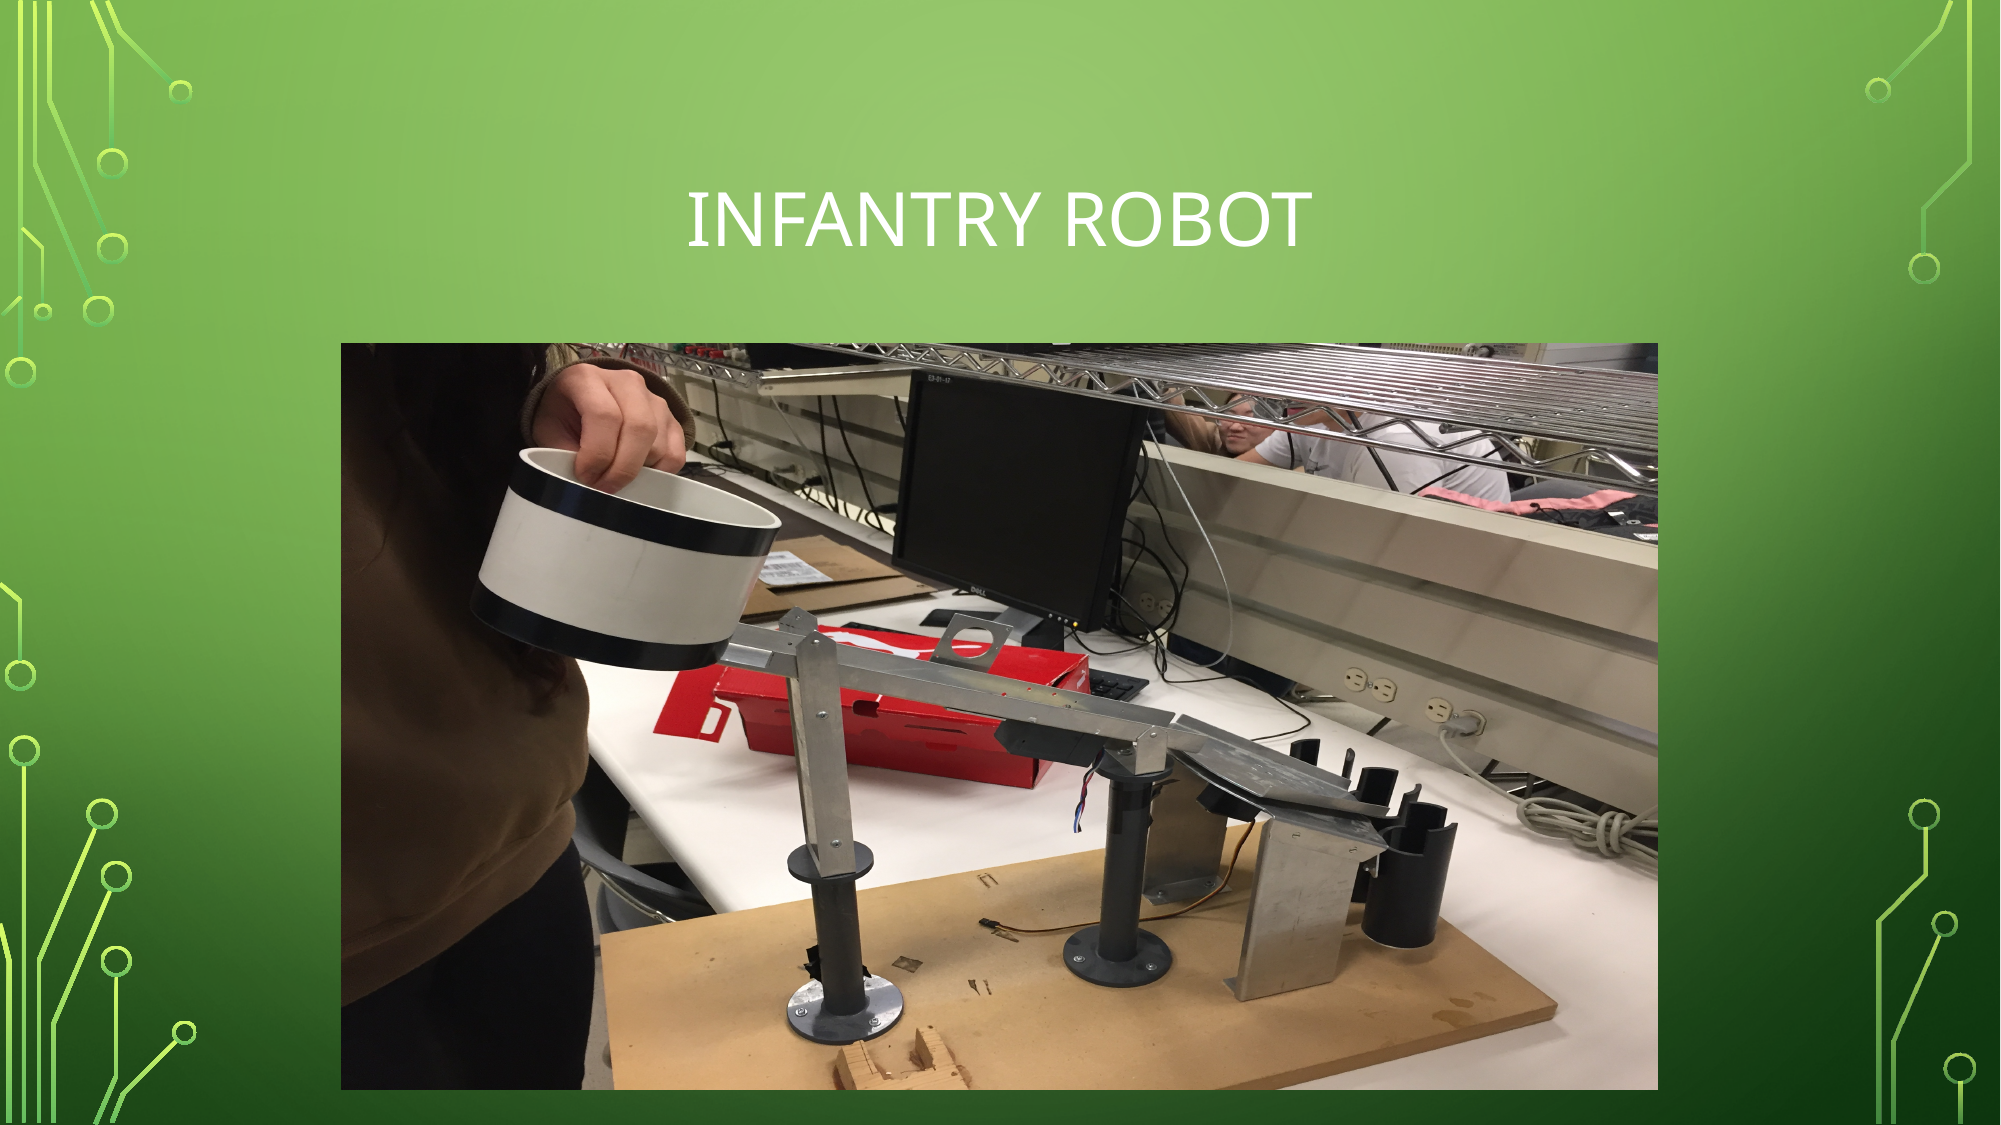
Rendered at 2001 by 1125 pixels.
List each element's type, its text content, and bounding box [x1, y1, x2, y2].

picture [341, 343, 1658, 1091]
title Infantry Robot [187, 101, 1813, 344]
